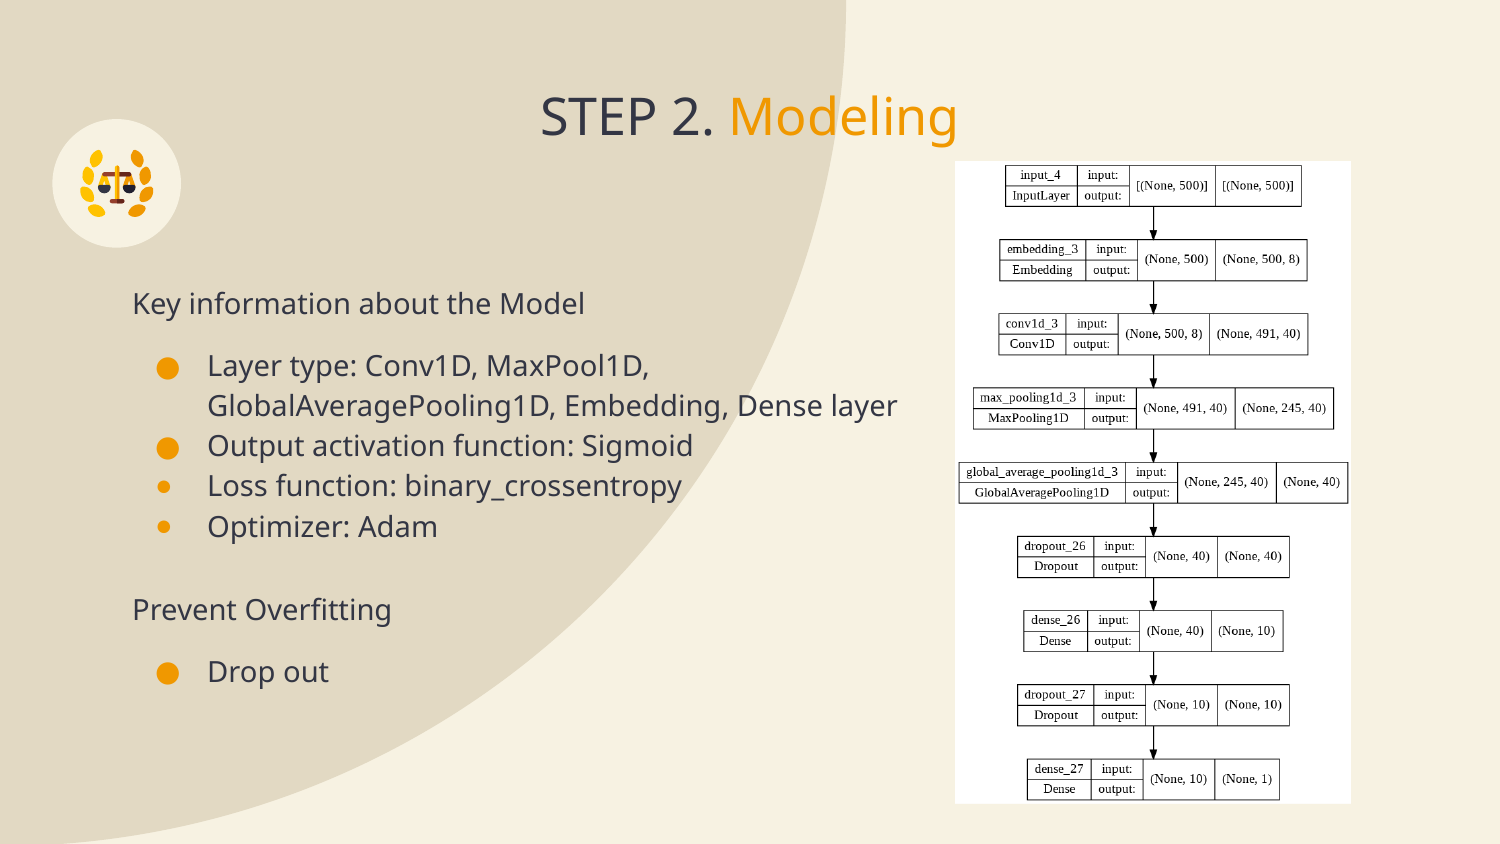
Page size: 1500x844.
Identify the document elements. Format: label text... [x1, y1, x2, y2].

subtitle Drop out [116, 633, 688, 729]
title STEP 2. Modeling [194, 68, 1306, 176]
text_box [79, 149, 154, 218]
subtitle Prevent Overfitting [116, 570, 512, 615]
picture [955, 161, 1351, 805]
subtitle Layer type: Conv1D, MaxPool1D, GlobalAveragePooling1D, Embedding, Dense layer Output activation function: Sigmoid Loss function: binary_crossentropy Optimizer: Adam [116, 327, 950, 468]
subtitle Key information about the Model [116, 264, 644, 309]
text_box [52, 119, 182, 248]
